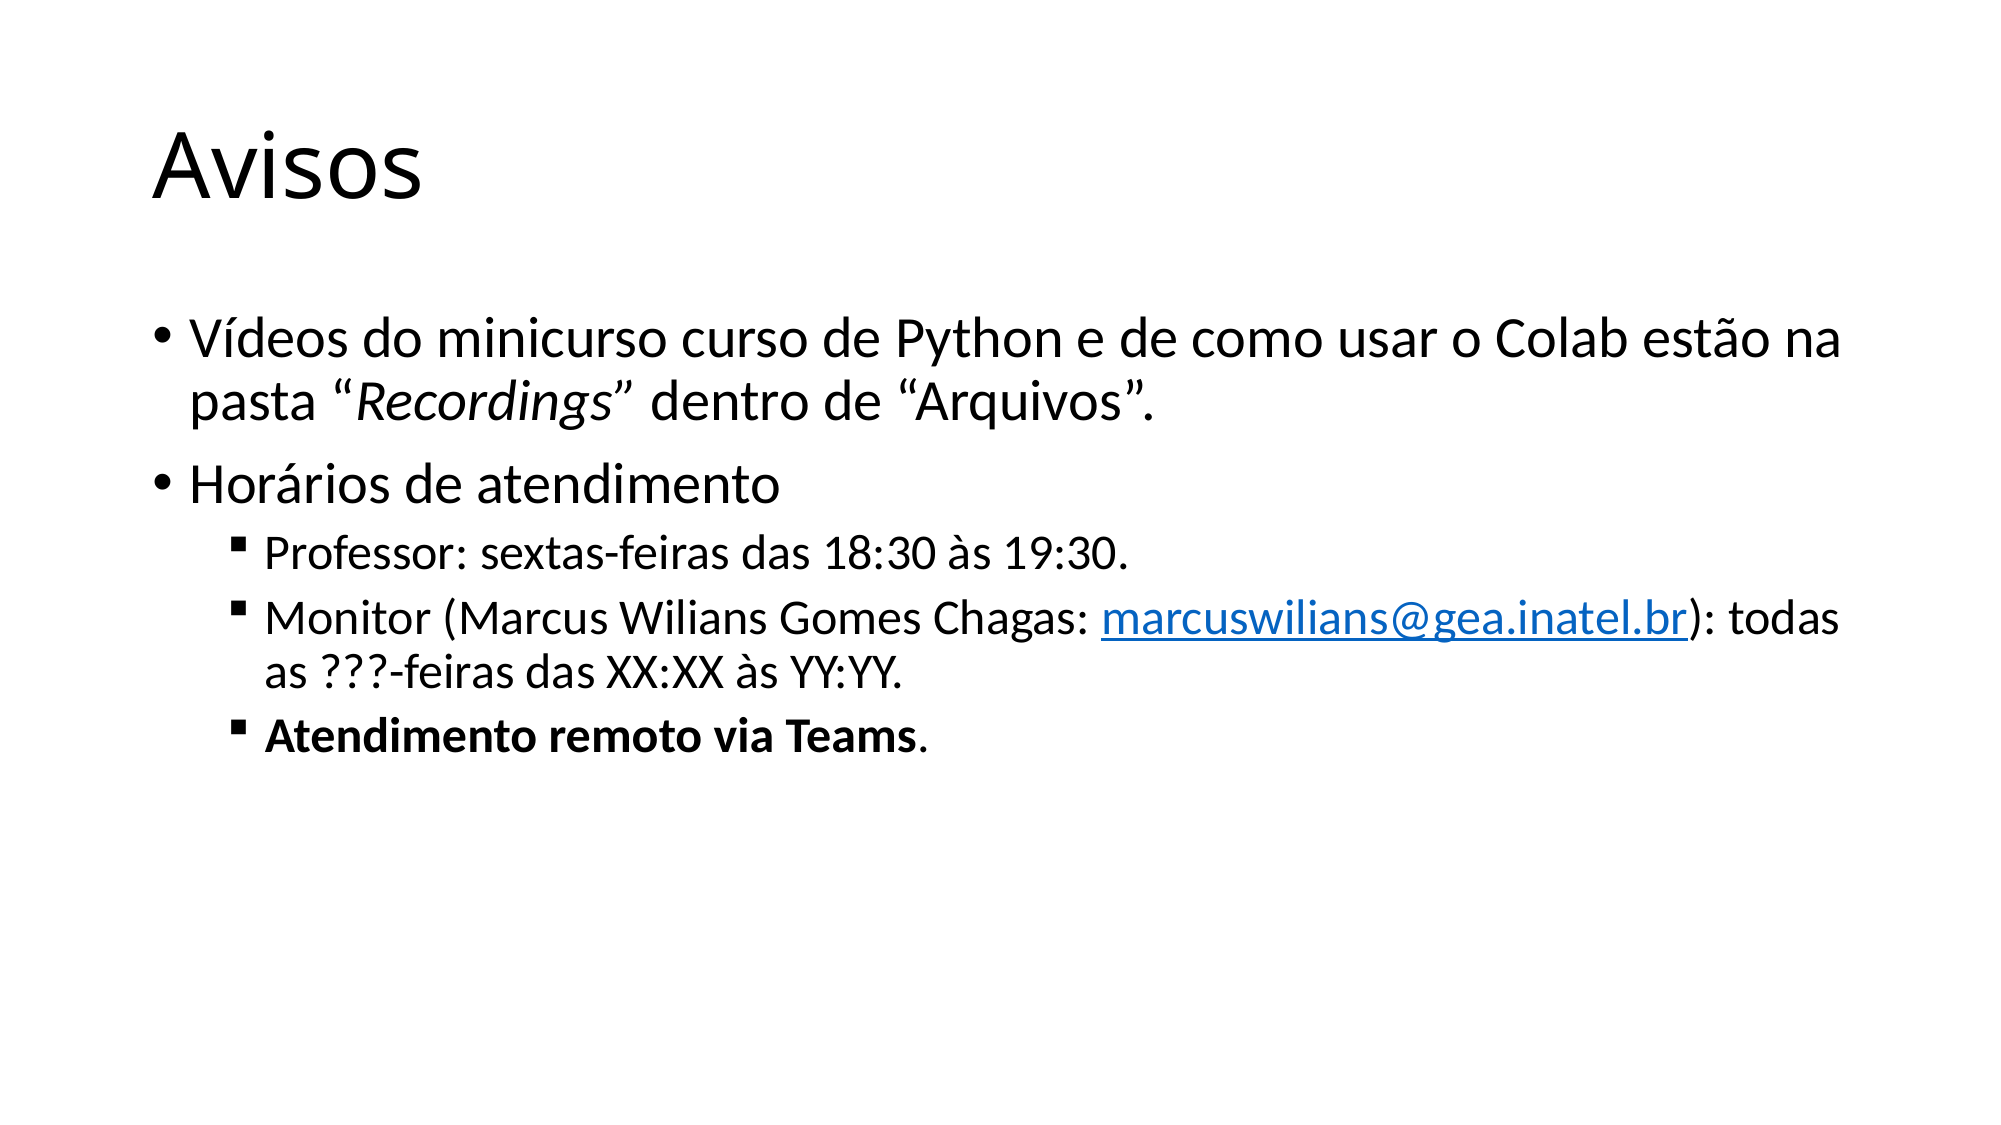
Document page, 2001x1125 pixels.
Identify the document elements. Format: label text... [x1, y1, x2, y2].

list Vídeos do minicurso curso de Python e de como usar o Colab estão na pasta “Recordings” dentro de “Arquivos”. Horários de atendimento Professor: sextas-feiras das 18:30 às 19:30. Monitor (Marcus Wilians Gomes Chagas: marcuswilians@gea.inatel.br): todas as ???-feiras das XX:XX às YY:YY. Atendimento remoto via Teams. [137, 299, 1981, 1125]
title Avisos [137, 59, 1863, 278]
